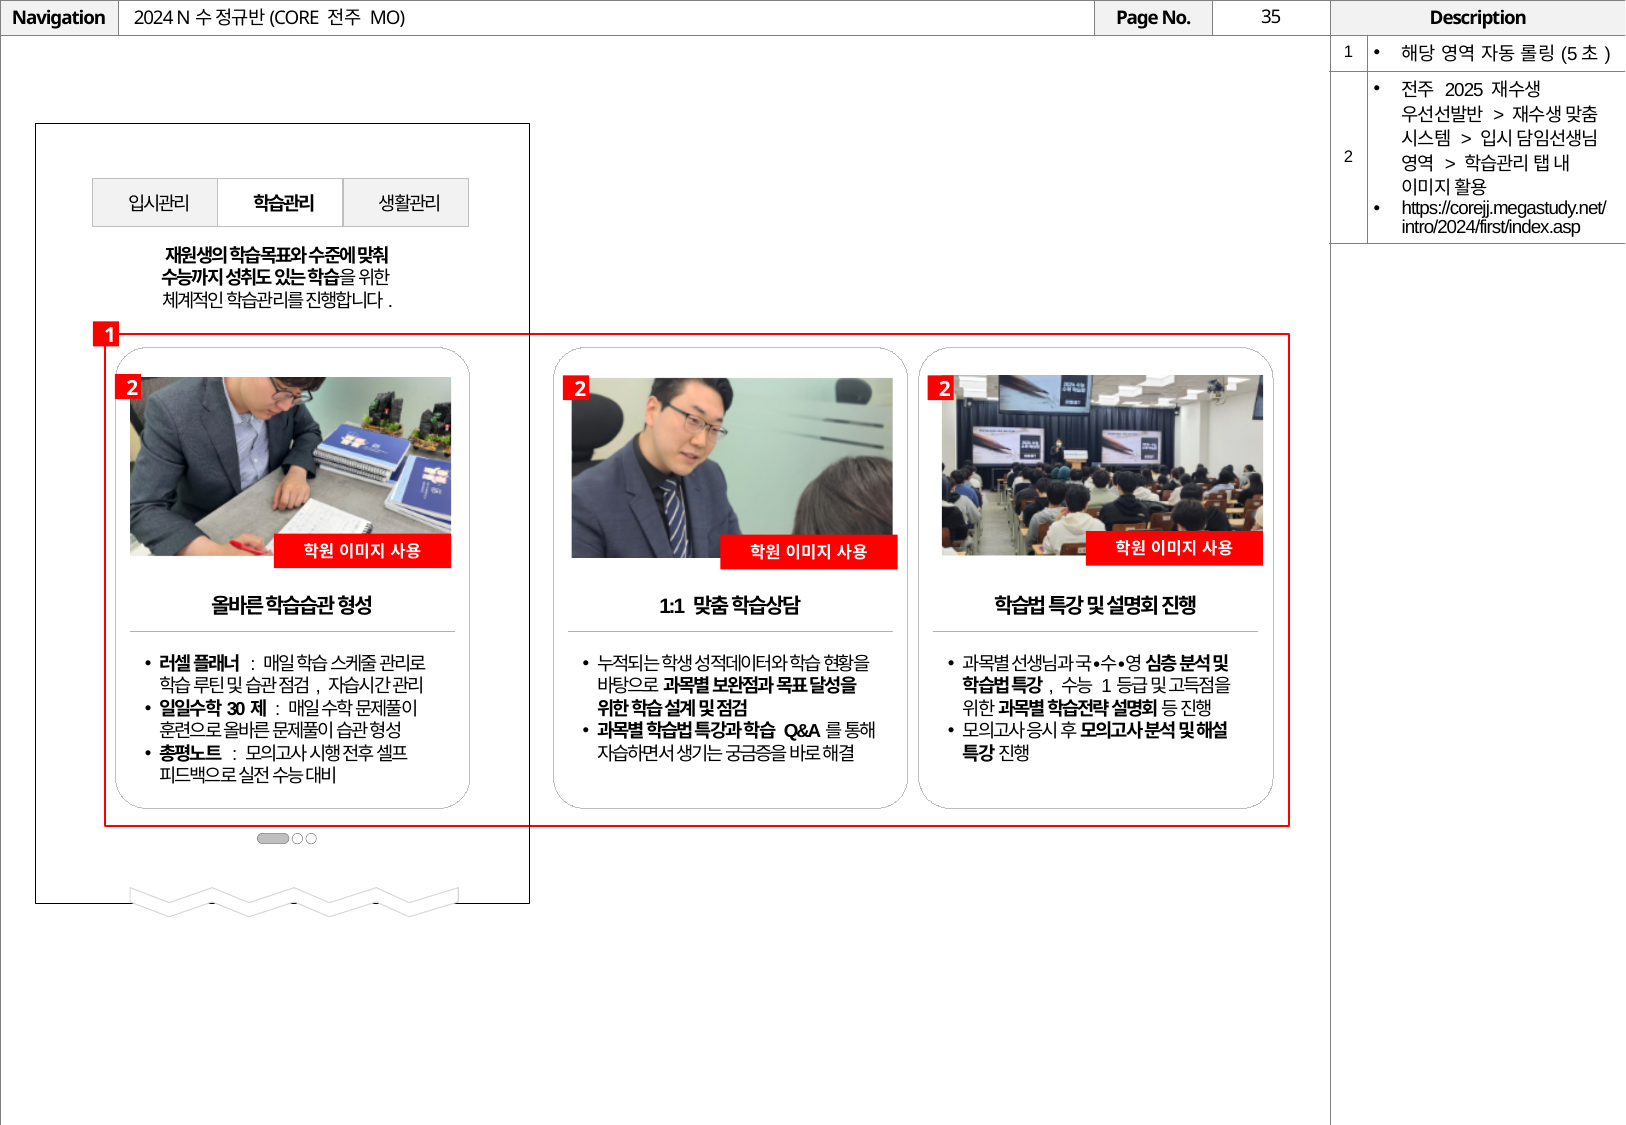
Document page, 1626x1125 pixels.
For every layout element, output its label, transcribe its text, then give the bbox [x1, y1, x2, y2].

text_box 학원 이미지 사용 [272, 566, 453, 570]
text_box [305, 833, 317, 844]
text_box [530, 332, 1291, 828]
text_box 2 [926, 373, 942, 402]
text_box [92, 177, 469, 228]
picture [941, 375, 1264, 557]
text_box 2 [561, 373, 591, 402]
text_box [292, 833, 303, 844]
table_cell 전주 2025 재수생 우선선발반 > 재수생 맞춤 시스템 > 입시 담임선생님 영역 > 학습관리 탭 내 이미지 활용 https://corejj.megastudy.net/intro/2024/first/index.asp [1368, 72, 1625, 243]
text_box [35, 123, 530, 903]
picture [571, 376, 894, 558]
table_header 1 [1329, 36, 1367, 71]
title 2024 N수 정규반(CORE 전주 MO) [118, 0, 1097, 35]
text_box 학원 이미지 사용 [718, 533, 900, 571]
text_box 2 [113, 372, 143, 401]
text_box 학원 이미지 사용 [1084, 564, 1265, 568]
table_header 해당 영역 자동 롤링(5초) [1368, 36, 1625, 71]
text_box [128, 885, 461, 919]
text_box [257, 833, 289, 844]
picture [129, 377, 452, 560]
table_cell 2 [1329, 72, 1367, 243]
